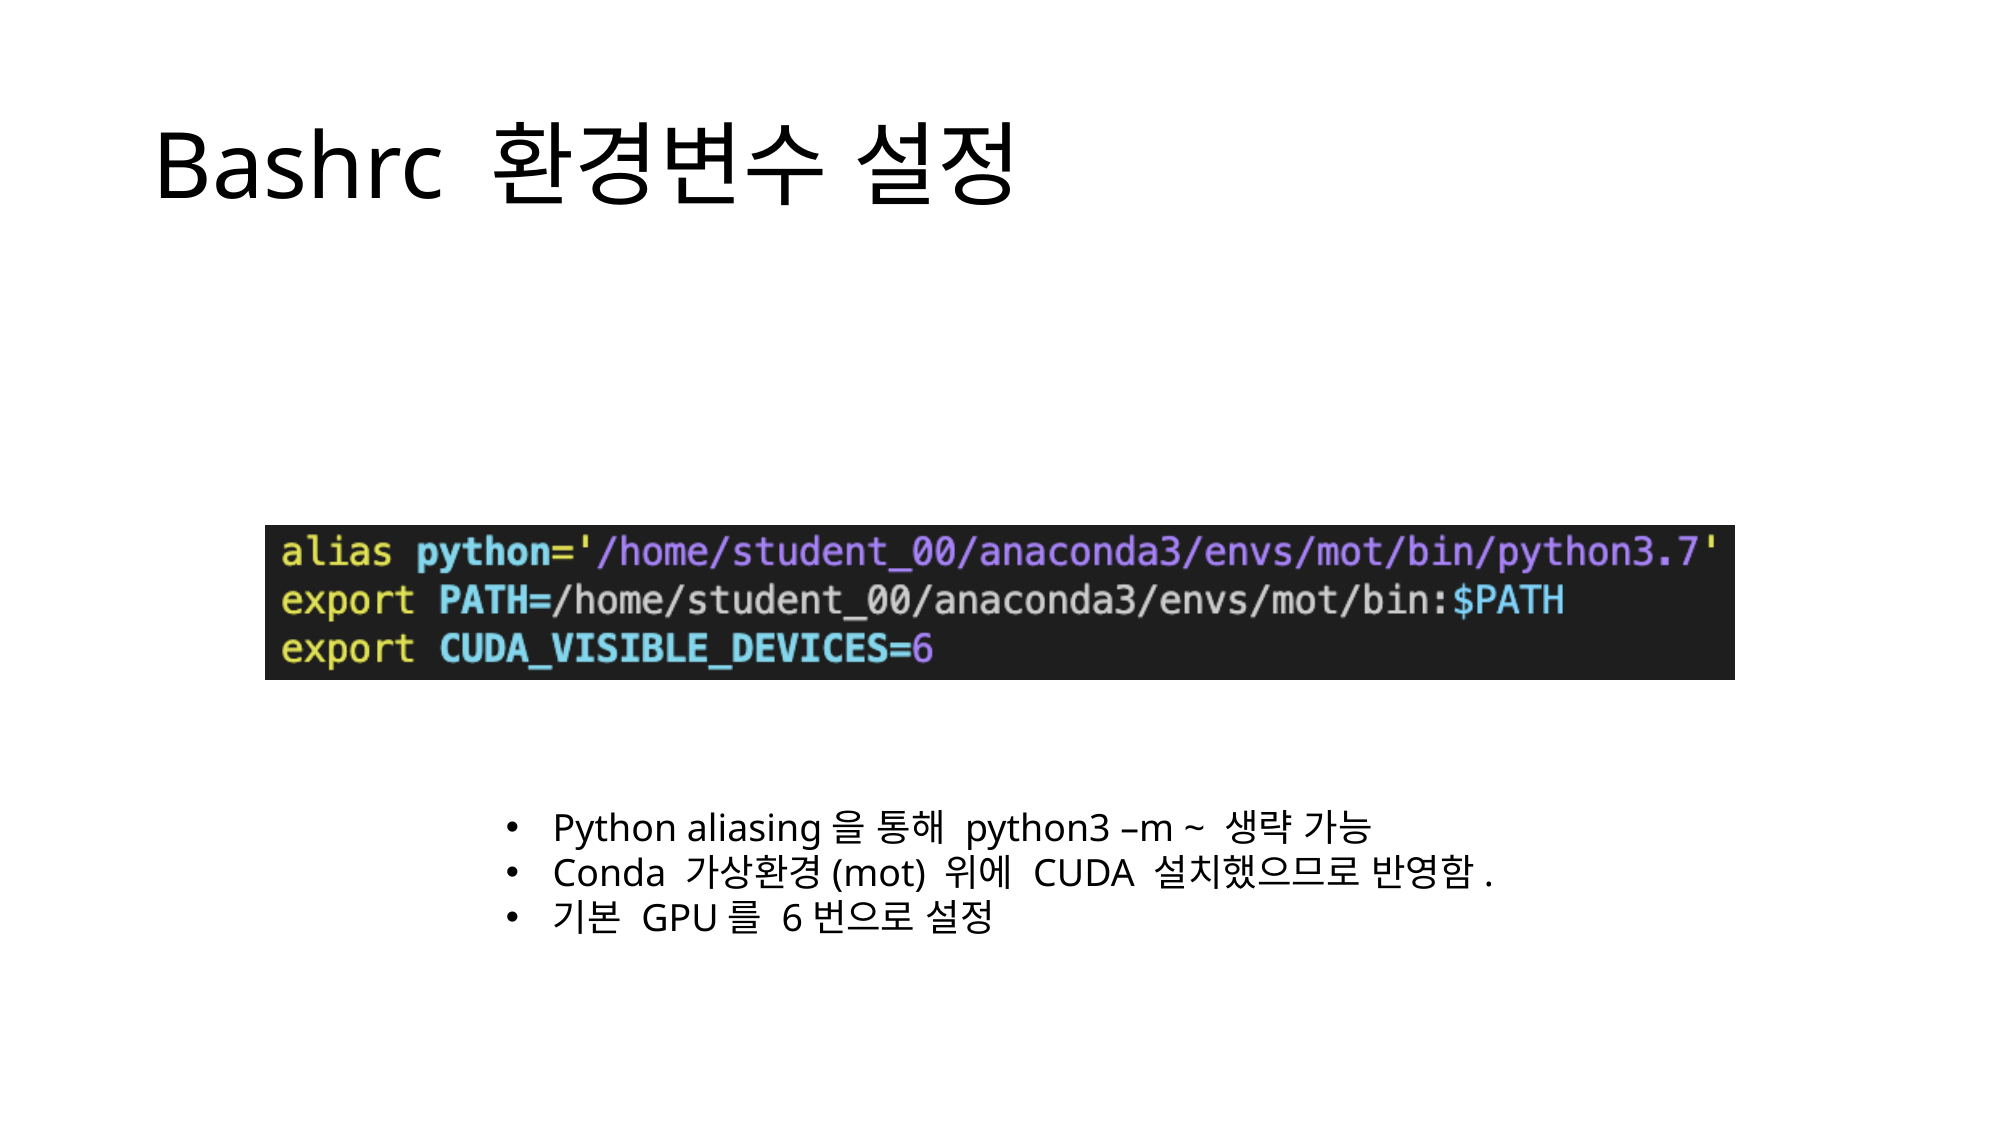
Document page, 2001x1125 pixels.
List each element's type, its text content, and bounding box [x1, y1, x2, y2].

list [265, 525, 1735, 680]
title Bashrc 환경변수 설정 [137, 59, 1863, 278]
text_box Python aliasing을 통해 python3 –m ~ 생략 가능 Conda 가상환경(mot) 위에 CUDA 설치했으므로 반영함. 기본 GPU를 6번으로 설정 [491, 796, 1509, 947]
